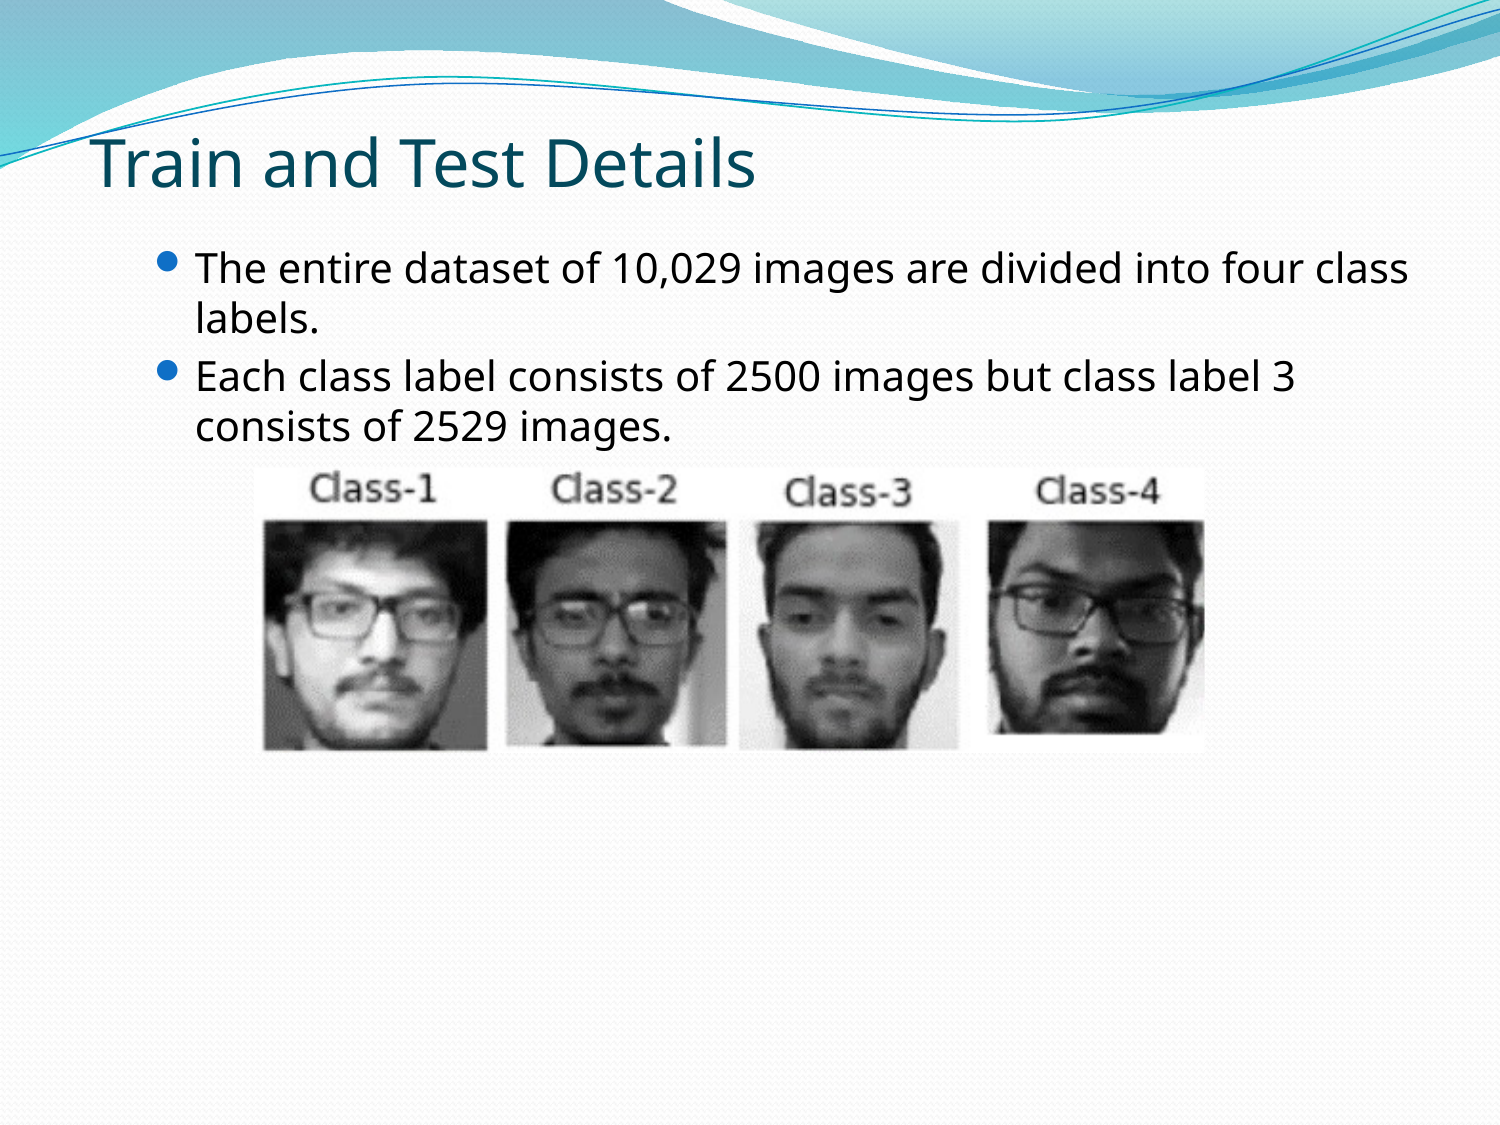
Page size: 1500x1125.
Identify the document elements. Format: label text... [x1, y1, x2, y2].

picture [253, 467, 1205, 753]
list Train and Test Details The entire dataset of 10,029 images are divided into four class labels. Each class label consists of 2500 images but class label 3 consists of 2529 images. [75, 113, 1425, 1006]
